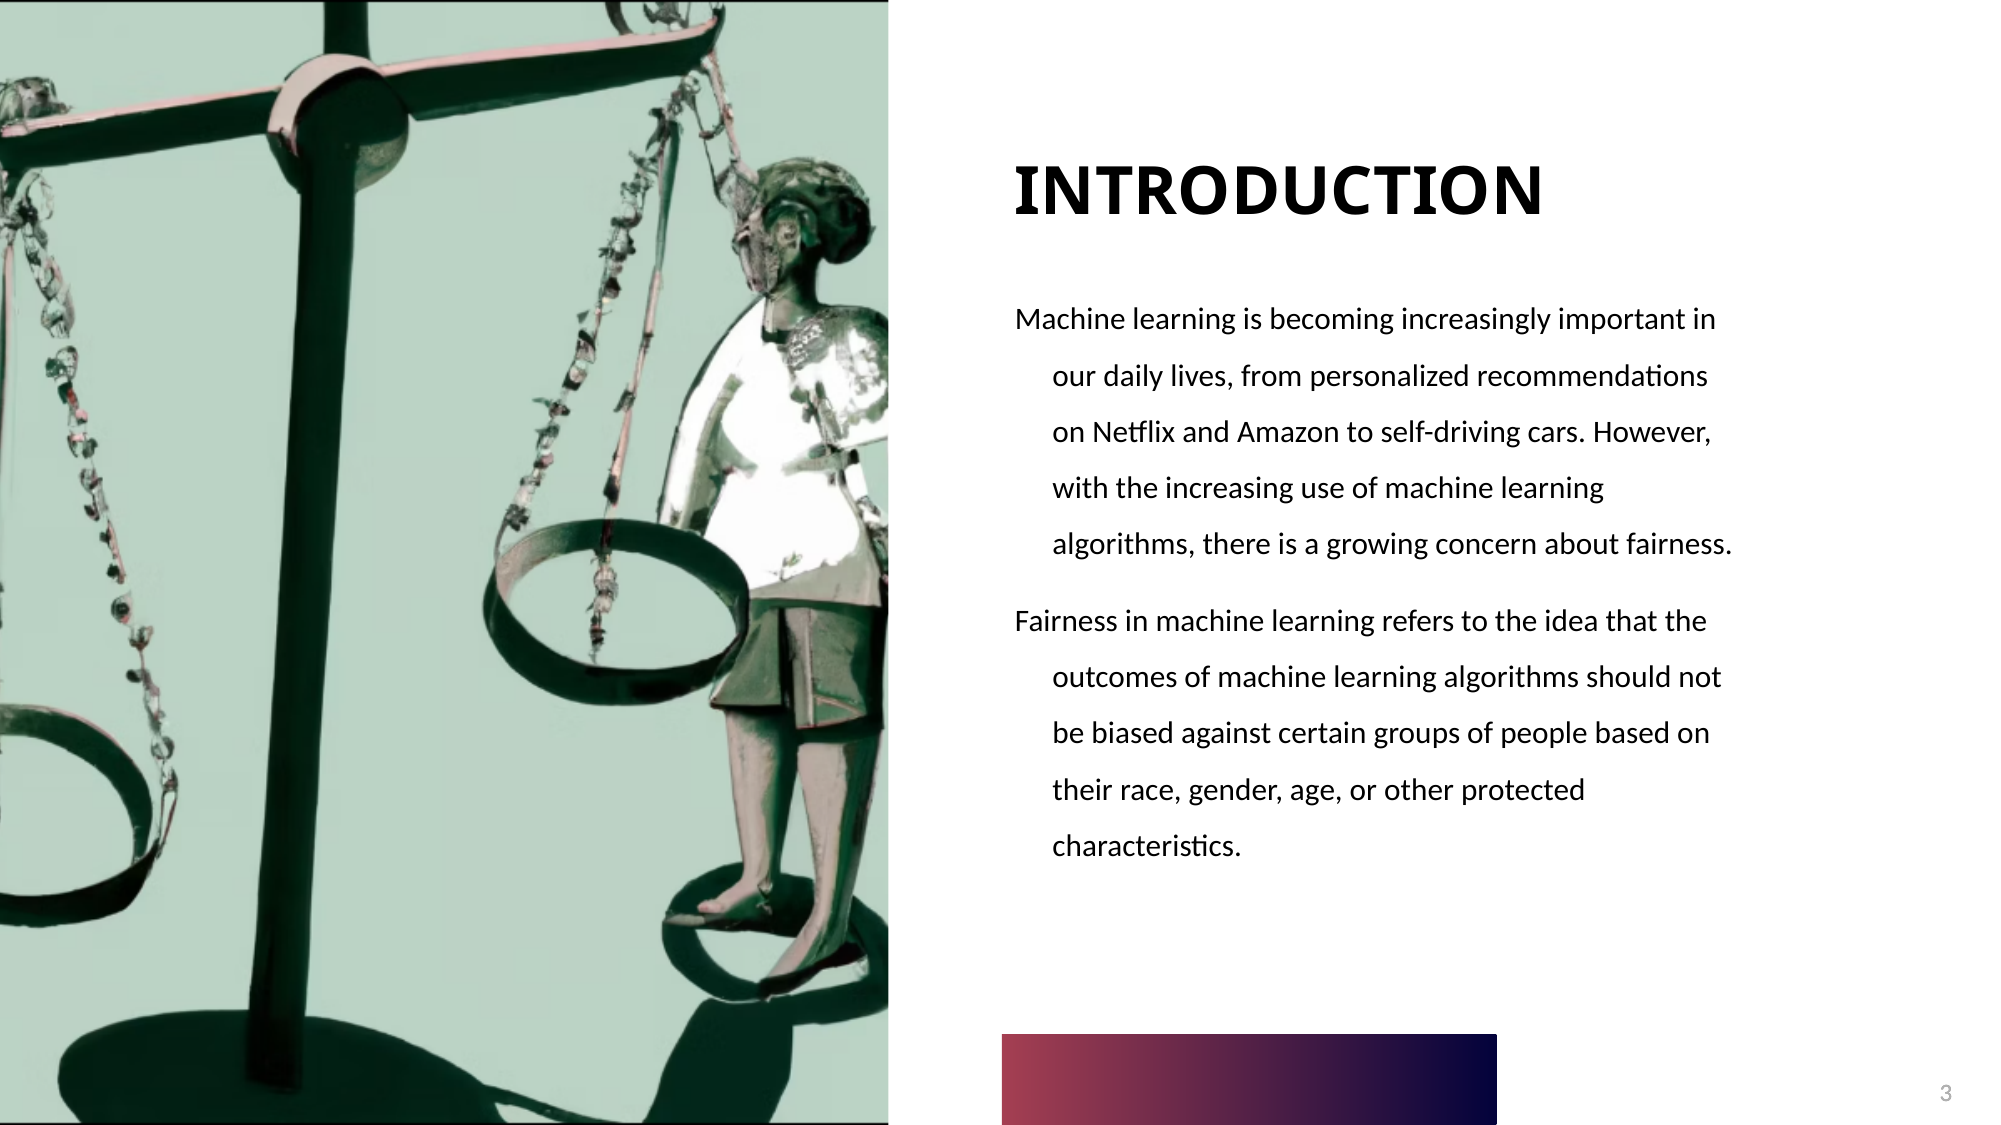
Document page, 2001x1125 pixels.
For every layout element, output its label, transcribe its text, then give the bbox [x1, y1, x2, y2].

title Introduction [999, 100, 1968, 246]
picture [0, 0, 889, 1125]
slide_number 3 [1894, 1061, 1968, 1121]
list Machine learning is becoming increasingly important in our daily lives, from personalized recommendations on Netflix and Amazon to self-driving cars. However, with the increasing use of machine learning algorithms, there is a growing concern about fairness. Fairness in machine learning refers to the idea that the outcomes of machine learning algorithms should not be biased against certain groups of people based on their race, gender, age, or other protected characteristics. [999, 272, 1763, 901]
